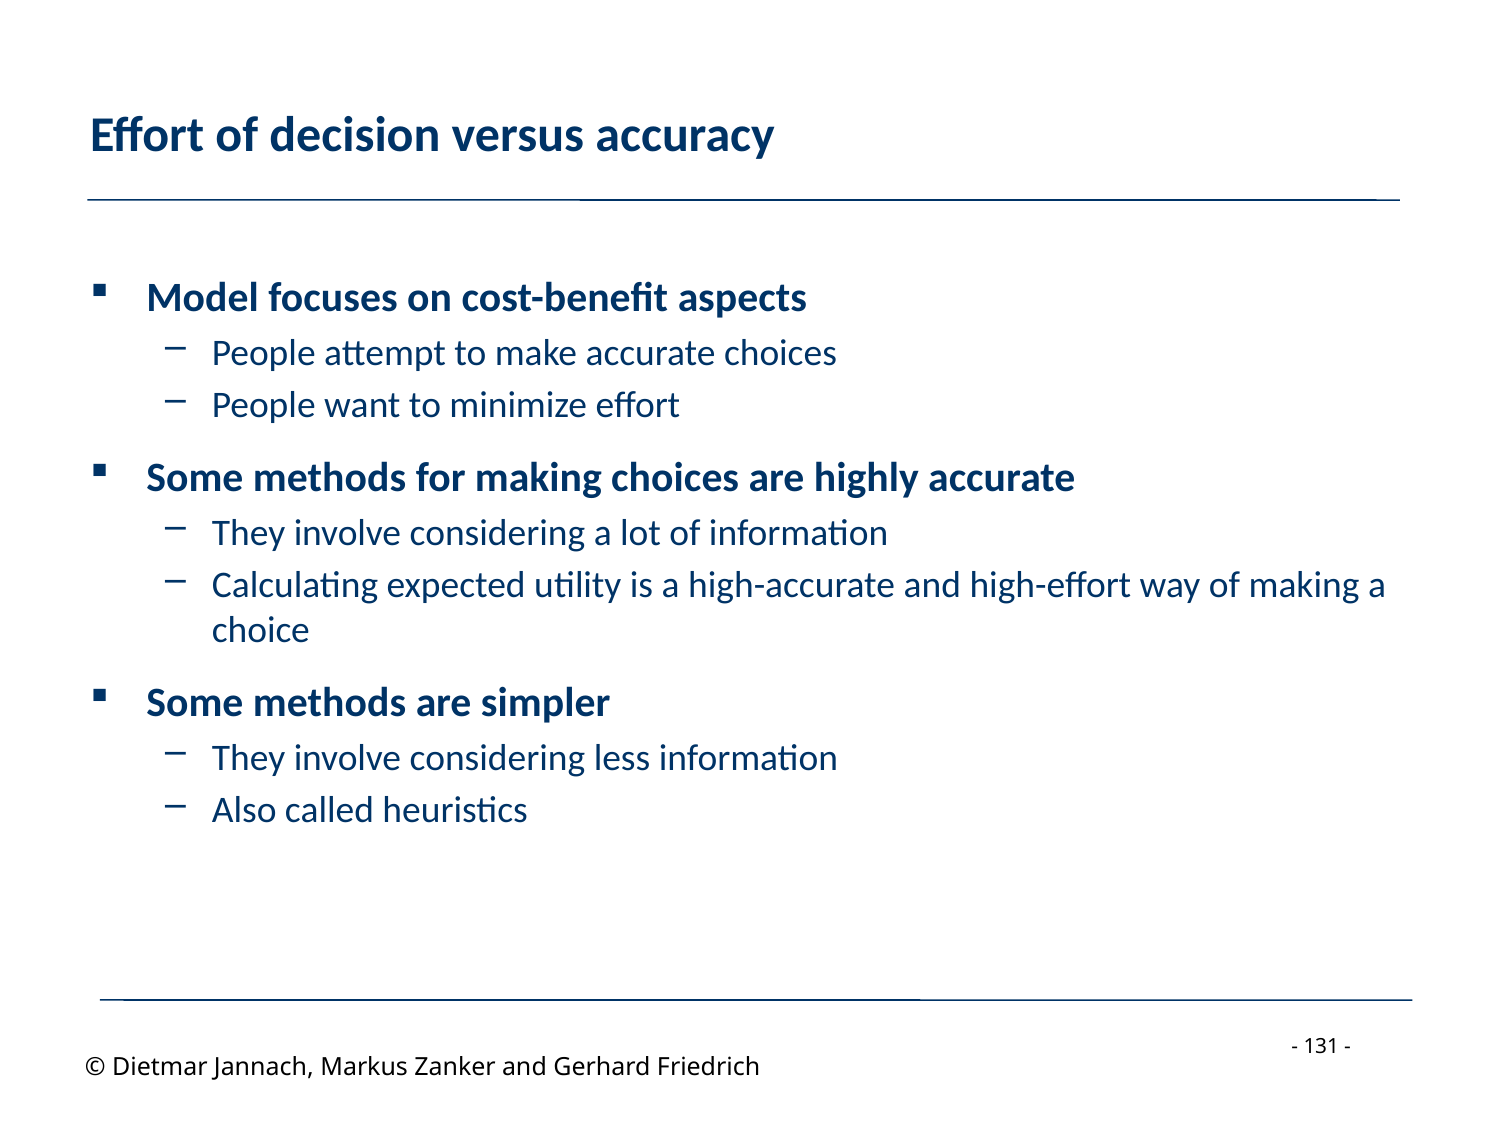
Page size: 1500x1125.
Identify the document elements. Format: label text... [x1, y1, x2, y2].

title Effort of decision versus accuracy [74, 37, 1426, 226]
list Model focuses on cost-benefit aspects People attempt to make accurate choices People want to minimize effort Some methods for making choices are highly accurate They involve considering a lot of information Calculating expected utility is a high-accurate and high-effort way of making a choice Some methods are simpler They involve considering less information Also called heuristics [74, 262, 1426, 1006]
